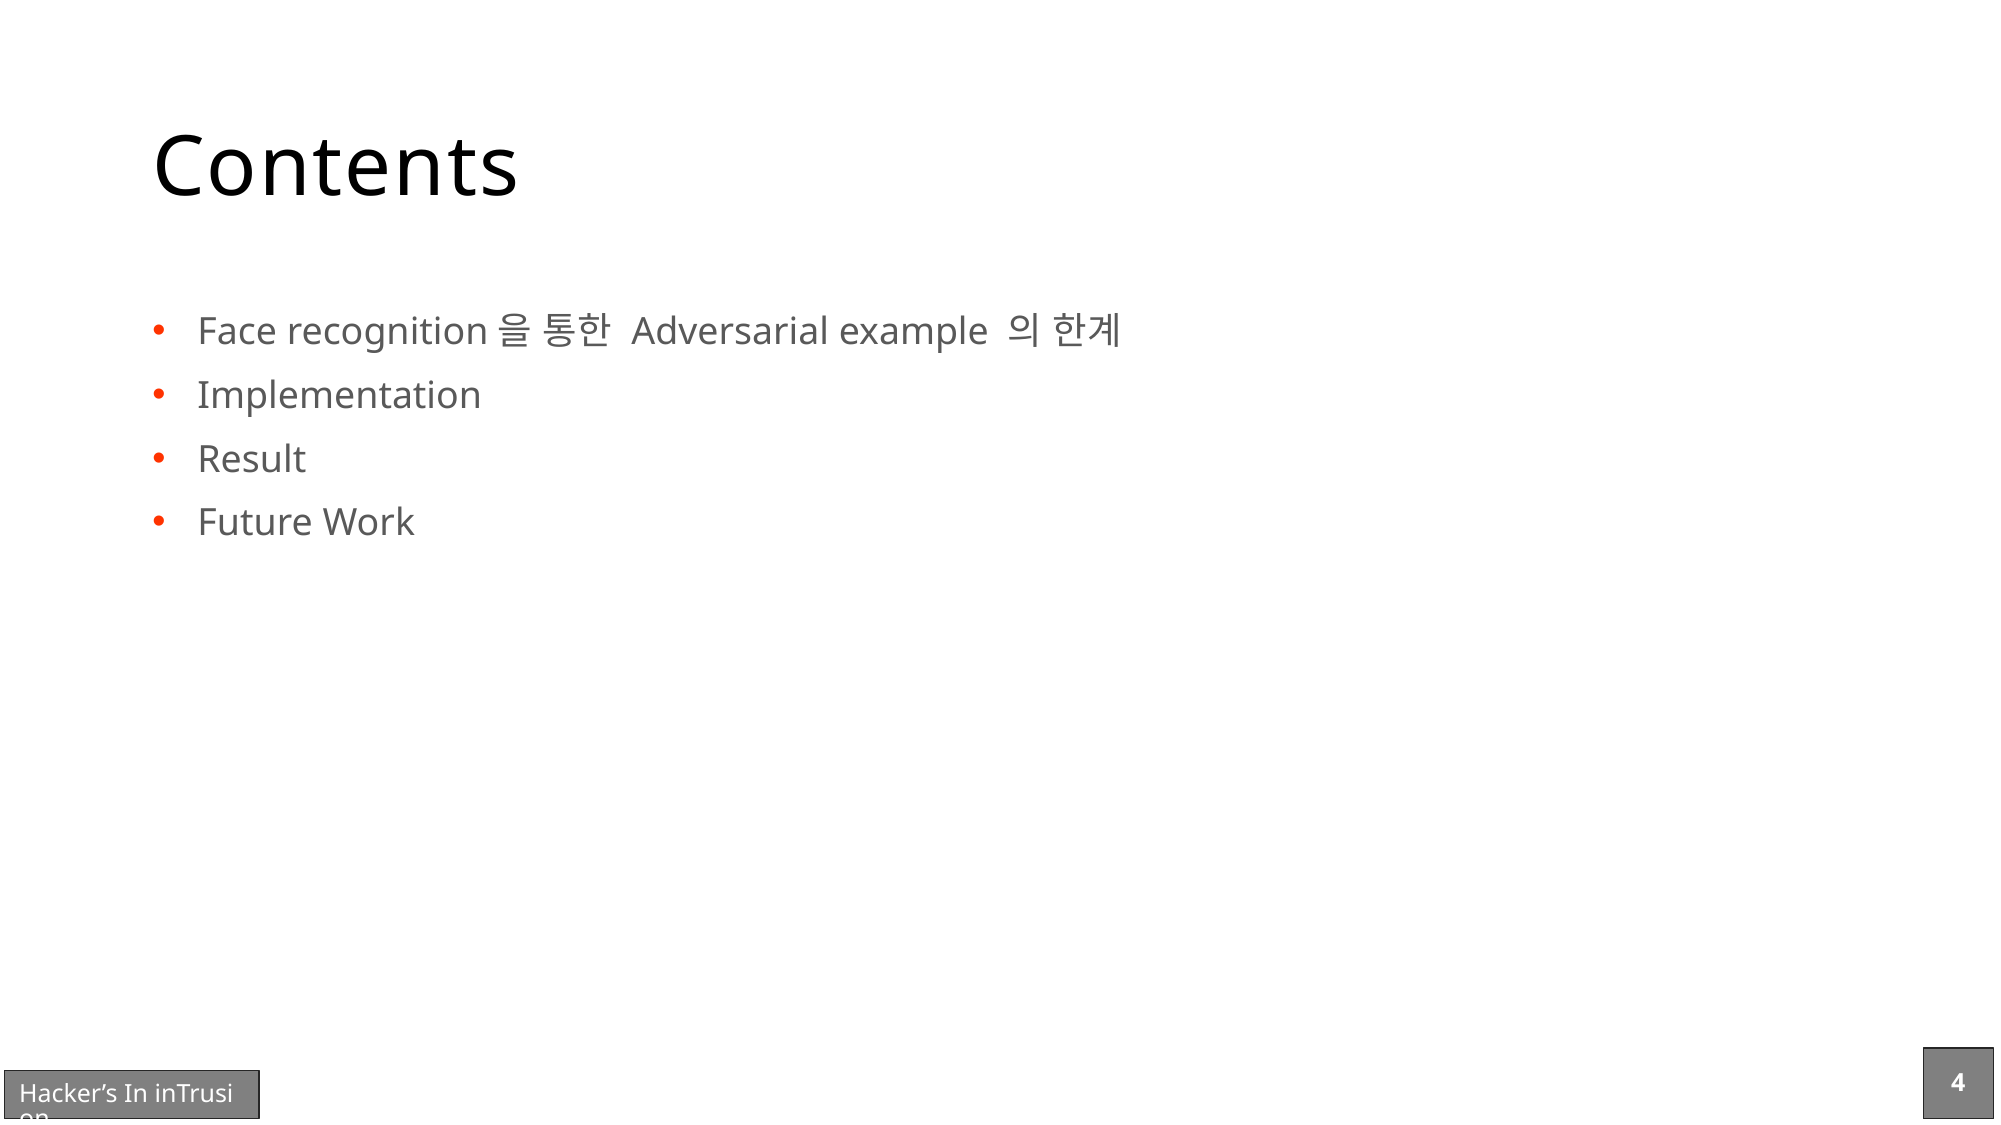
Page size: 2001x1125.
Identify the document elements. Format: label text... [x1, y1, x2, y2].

title Contents [137, 59, 1863, 278]
list Face recognition을 통한 Adversarial example 의 한계 Implementation Result Future Work [137, 299, 1863, 1061]
footer Hacker’s In inTrusion [4, 1070, 260, 1119]
slide_number 4 [1923, 1047, 1994, 1119]
